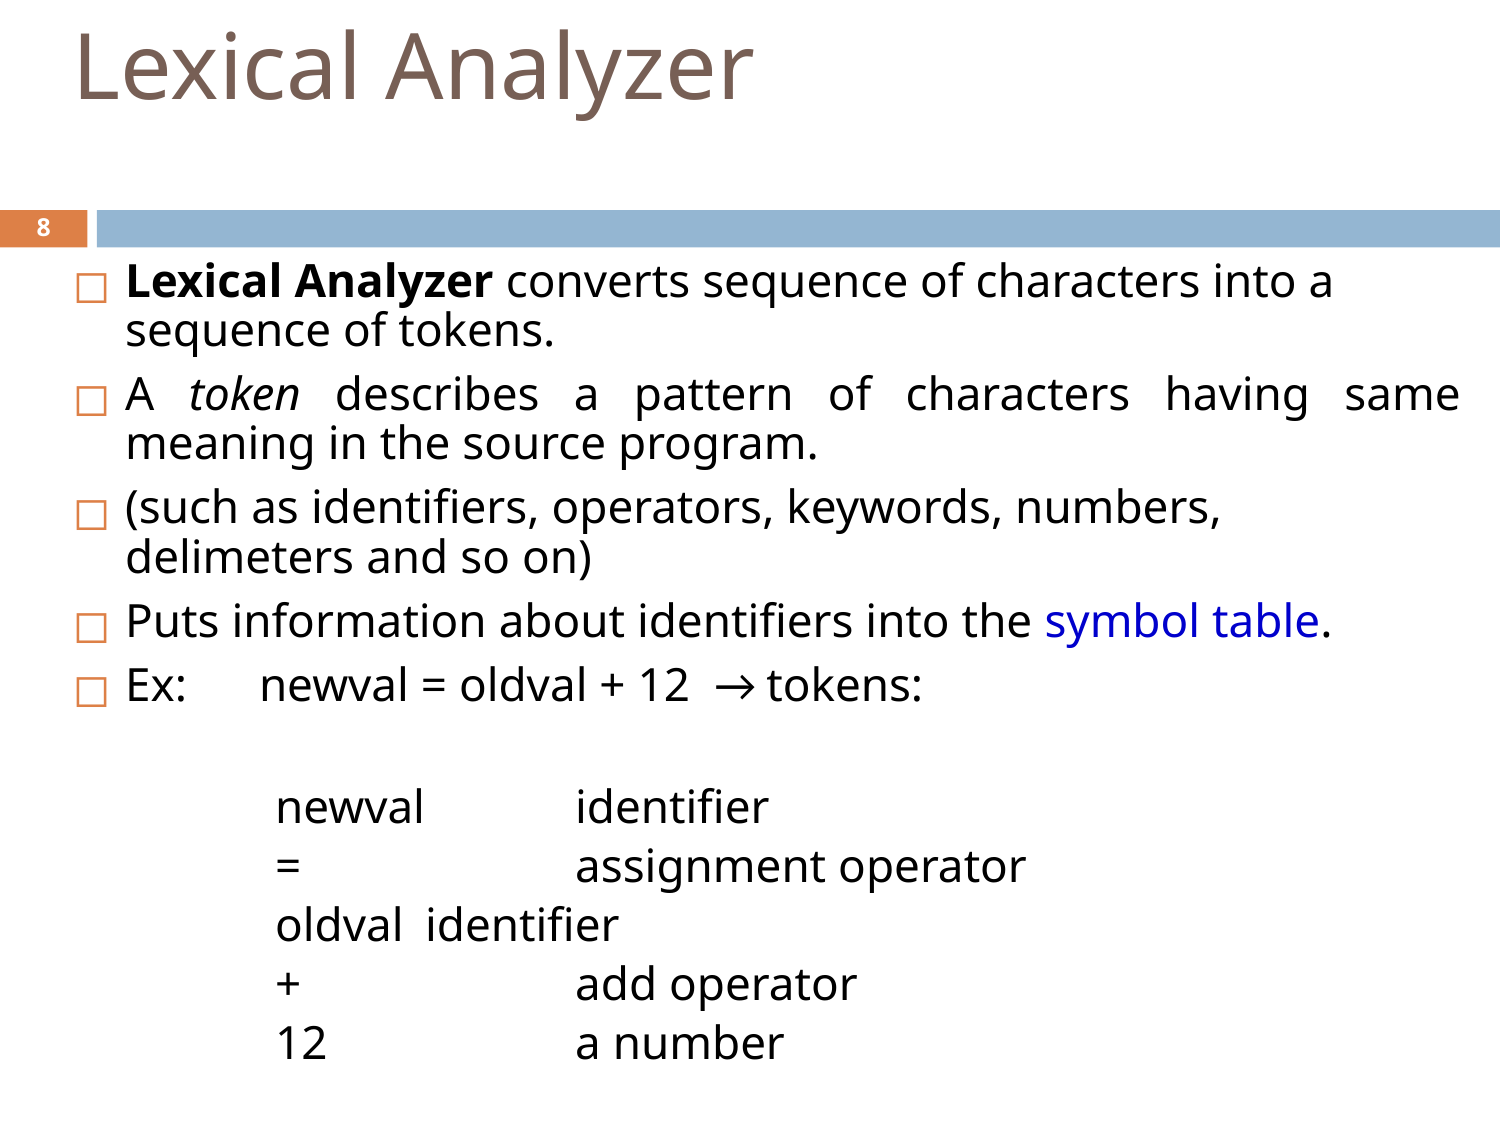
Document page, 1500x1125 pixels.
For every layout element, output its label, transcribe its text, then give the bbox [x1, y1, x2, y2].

slide_number 8 [0, 208, 88, 249]
title Lexical Analyzer [57, 0, 1477, 138]
list Lexical Analyzer converts sequence of characters into a sequence of tokens. A token describes a pattern of characters having same meaning in the source program. (such as identifiers, operators, keywords, numbers, delimeters and so on) Puts information about identifiers into the symbol table. Ex: newval = oldval + 12 → tokens: newval identifier = assignment operator oldval identifier + add operator 12 a number [57, 249, 1477, 1088]
